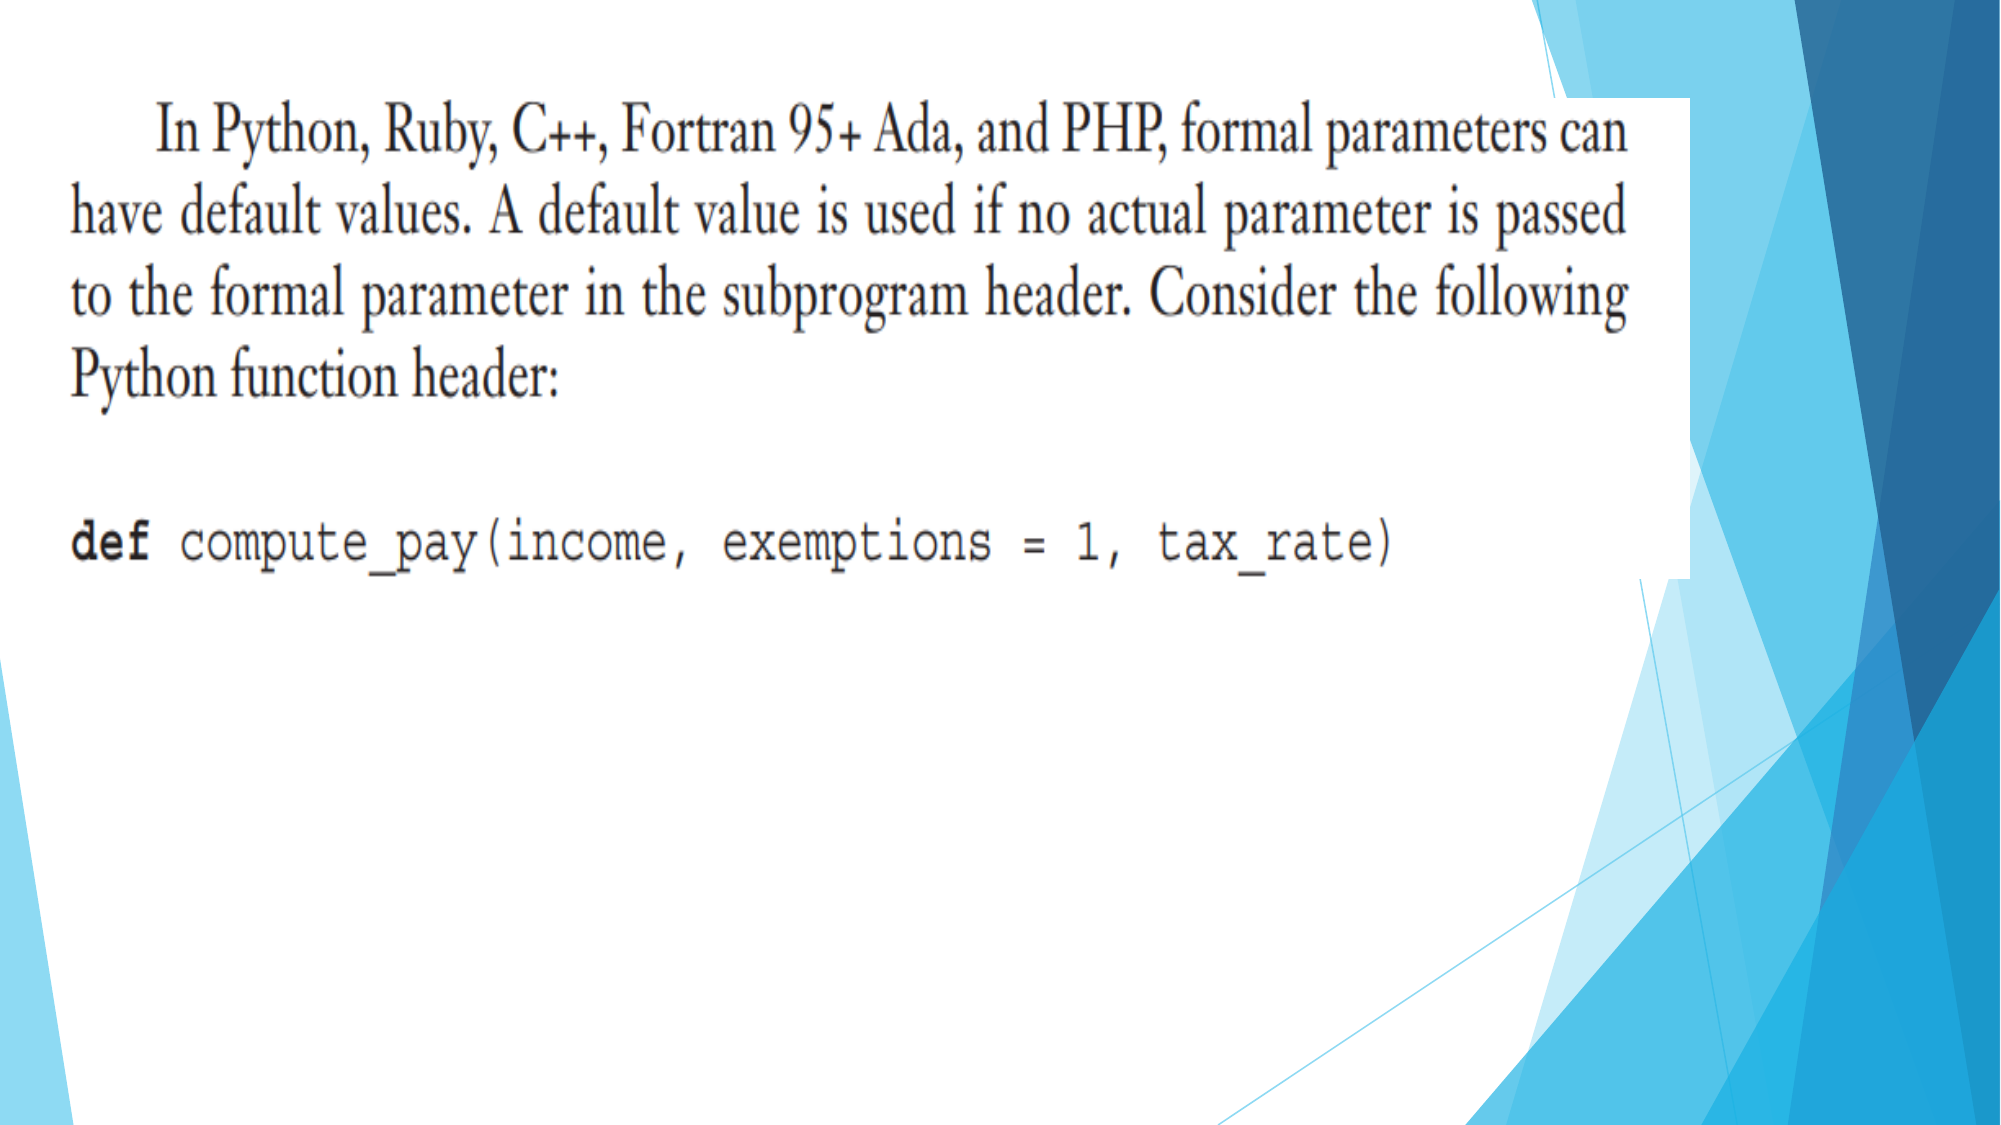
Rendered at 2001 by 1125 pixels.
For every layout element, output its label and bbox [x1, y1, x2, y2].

list [51, 98, 1690, 579]
